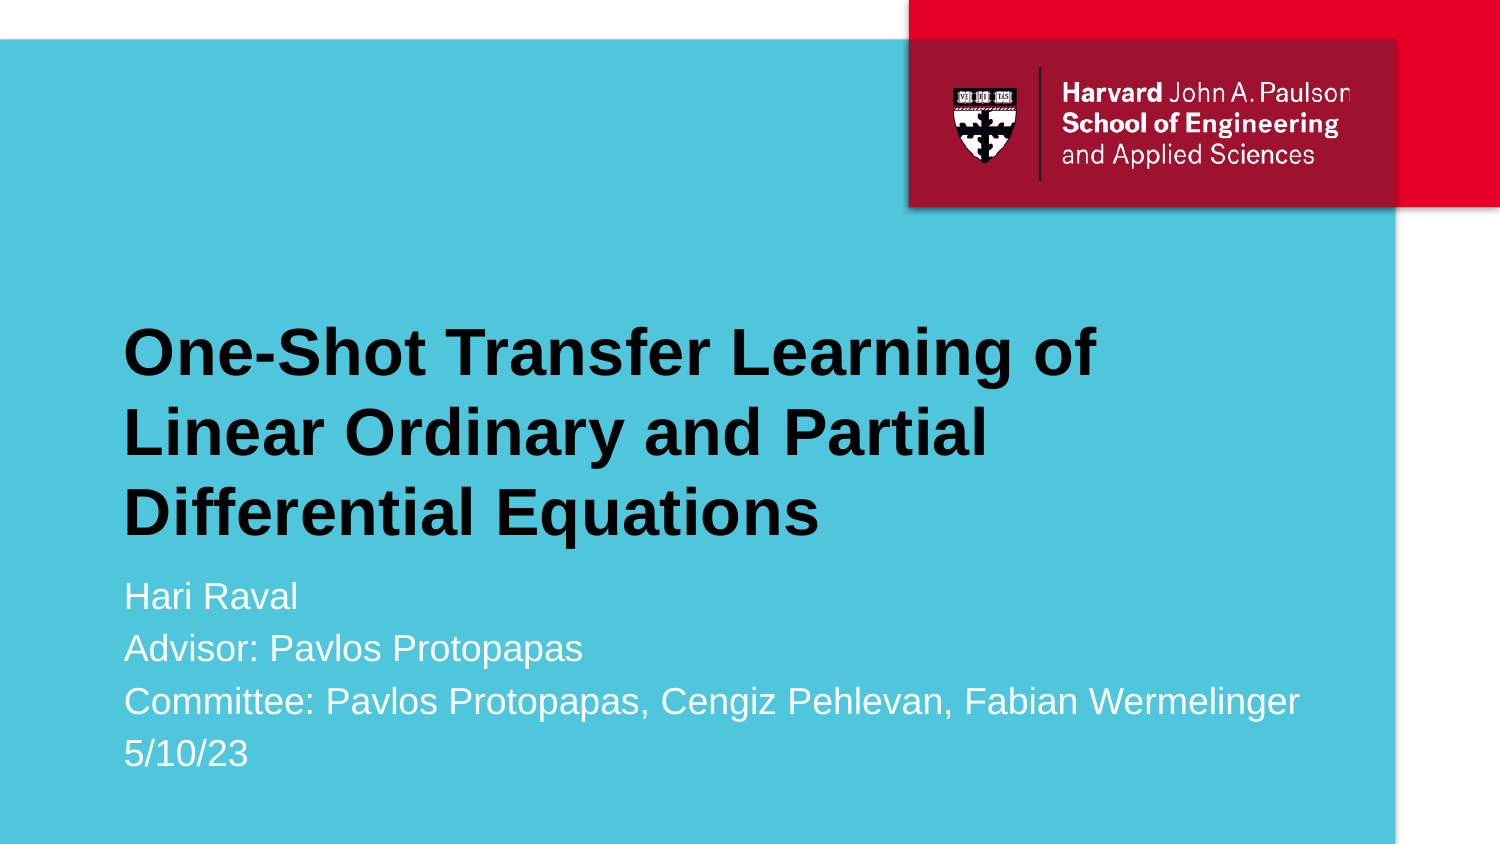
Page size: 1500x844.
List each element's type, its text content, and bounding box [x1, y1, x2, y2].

list Hari Raval Advisor: Pavlos Protopapas Committee: Pavlos Protopapas, Cengiz Pehlevan, Fabian Wermelinger 5/10/23 [109, 564, 1439, 749]
list One-Shot Transfer Learning of Linear Ordinary and Partial Differential Equations [109, 301, 1201, 565]
